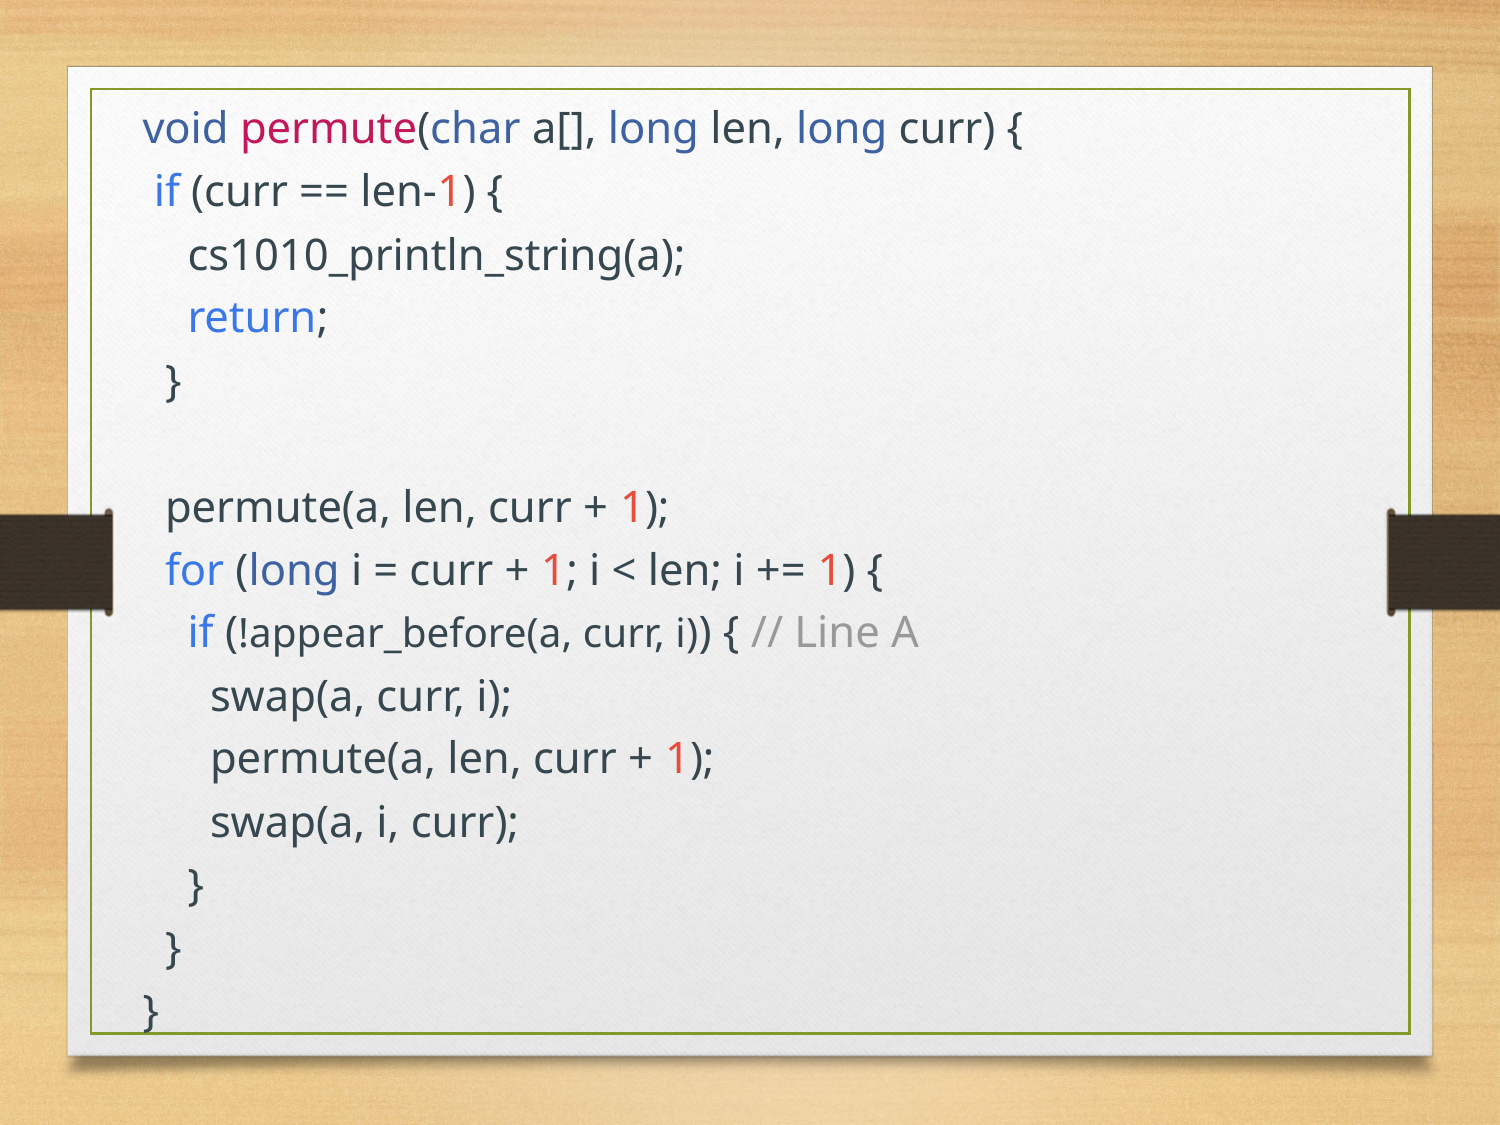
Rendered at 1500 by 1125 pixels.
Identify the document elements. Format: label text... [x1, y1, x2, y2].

picture [0, 0, 1500, 1125]
list void permute(char a[], long len, long curr) { if (curr == len-1) { cs1010_println_string(a); return; } permute(a, len, curr + 1); for (long i = curr + 1; i < len; i += 1) { if (!appear_before(a, curr, i)) { // Line A swap(a, curr, i); permute(a, len, curr + 1); swap(a, i, curr); } } } [127, 92, 1500, 1051]
